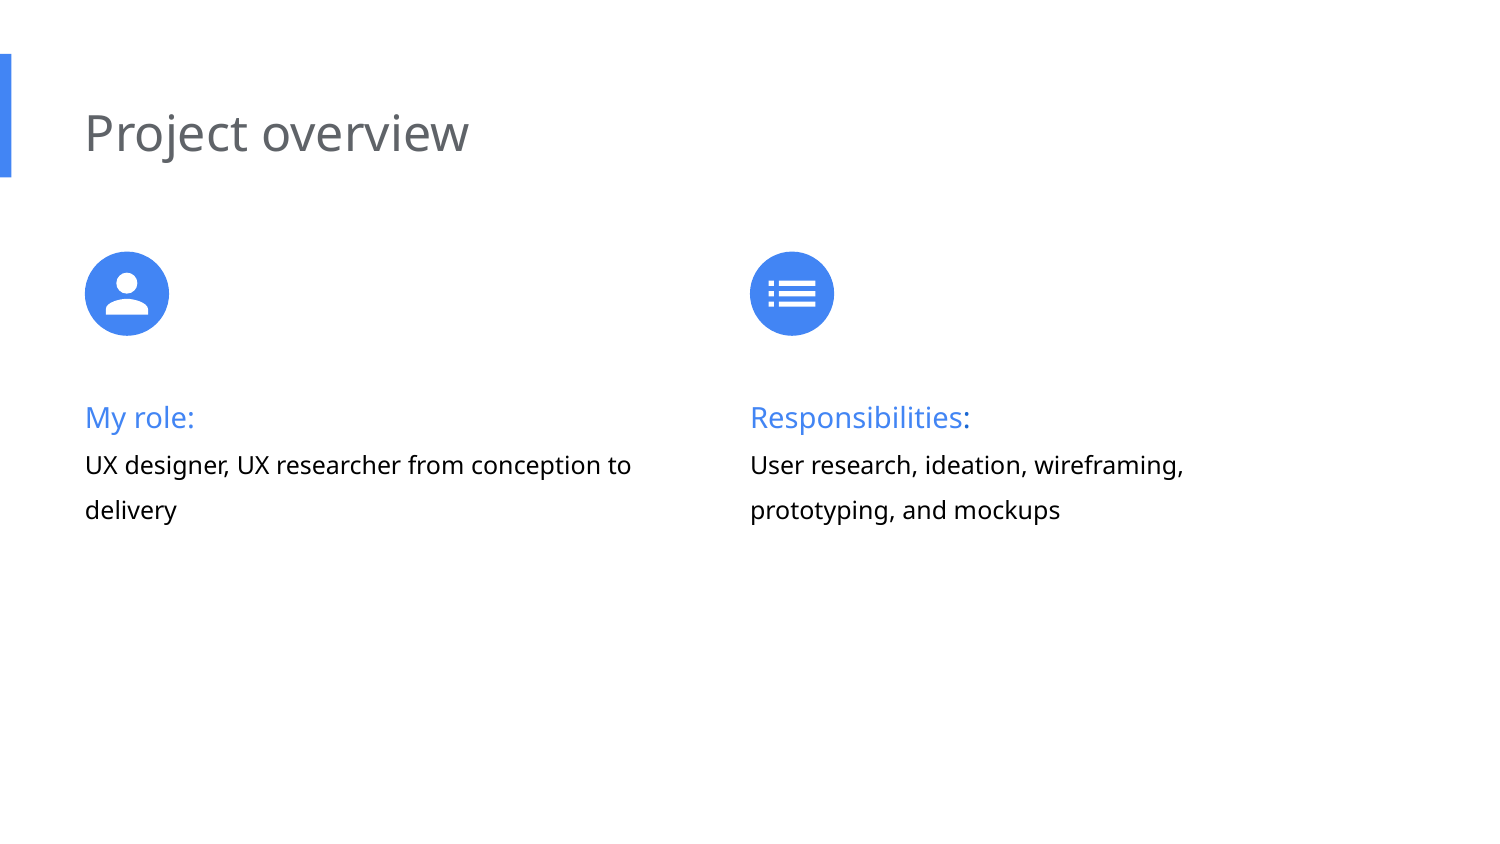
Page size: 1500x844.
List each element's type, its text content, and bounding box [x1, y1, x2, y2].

text_box My role: UX designer, UX researcher from conception to delivery [84, 367, 651, 540]
text_box [105, 298, 149, 315]
text_box [778, 291, 816, 297]
text_box [116, 272, 138, 294]
text_box Project overview [84, 85, 1095, 176]
text_box [749, 251, 835, 336]
text_box Responsibilities: User research, ideation, wireframing, prototyping, and mockups [750, 367, 1316, 540]
text_box [778, 280, 816, 286]
text_box [778, 301, 816, 307]
text_box [84, 251, 170, 336]
